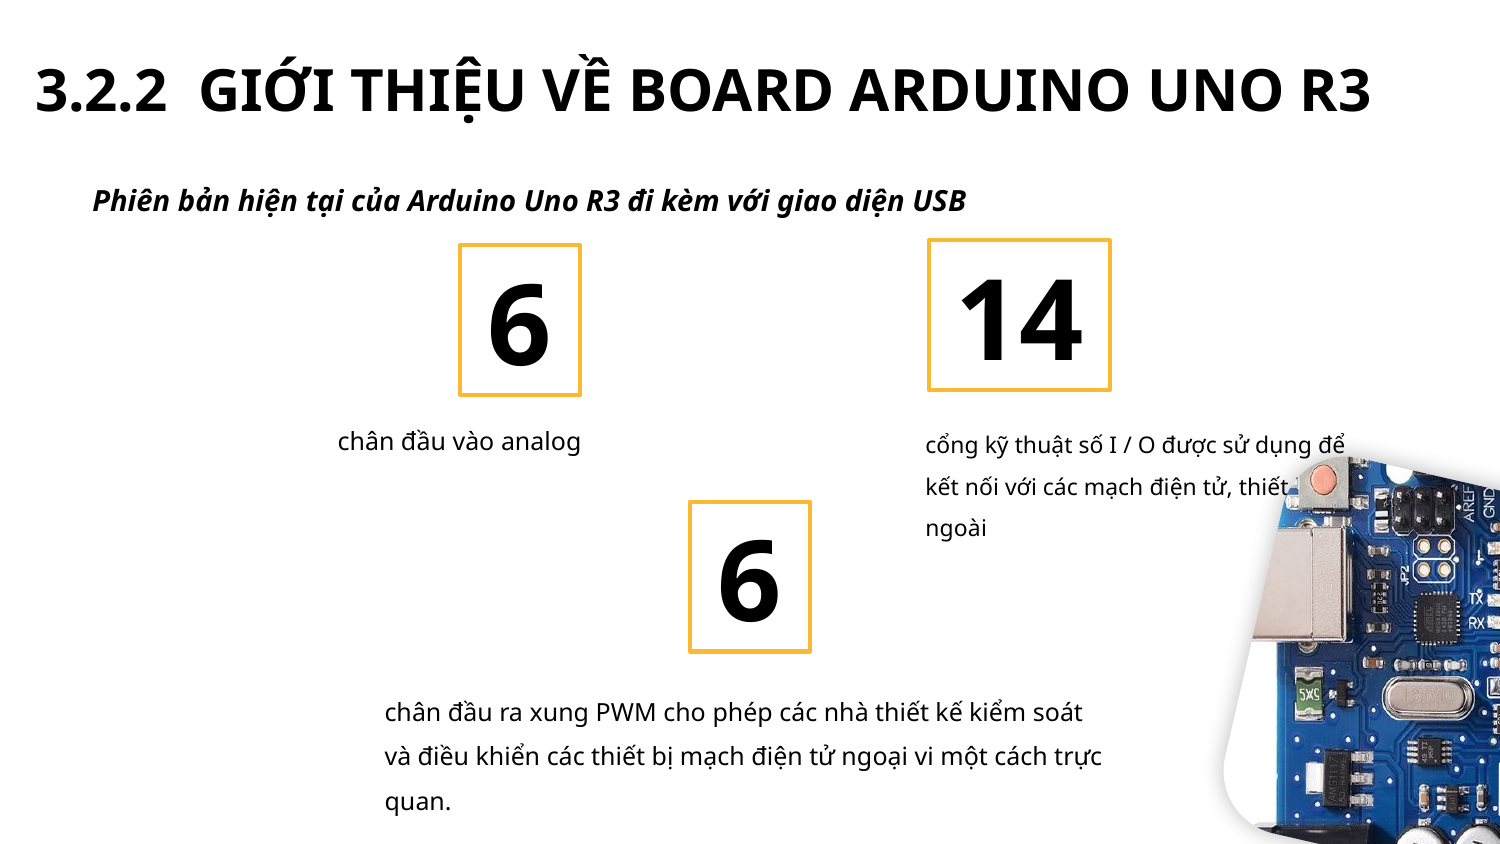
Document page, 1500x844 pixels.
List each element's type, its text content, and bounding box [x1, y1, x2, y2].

text_box Phiên bản hiện tại của Arduino Uno R3 đi kèm với giao diện USB [77, 174, 1171, 225]
text_box 14 [927, 238, 1112, 392]
text_box cổng kỹ thuật số I / O được sử dụng để kết nối với các mạch điện tử, thiết bị bên ngoài [910, 410, 1388, 549]
text_box 6 [458, 243, 582, 397]
text_box 6 [688, 500, 812, 654]
text_box chân đầu vào analog [322, 418, 597, 463]
picture [1223, 456, 1500, 844]
text_box chân đầu ra xung PWM cho phép các nhà thiết kế kiểm soát và điều khiển các thiết bị mạch điện tử ngoại vi một cách trực quan. [369, 673, 1130, 844]
text_box 3.2.2 GIỚI THIỆU VỀ BOARD ARDUINO UNO R3 [20, 45, 1387, 271]
